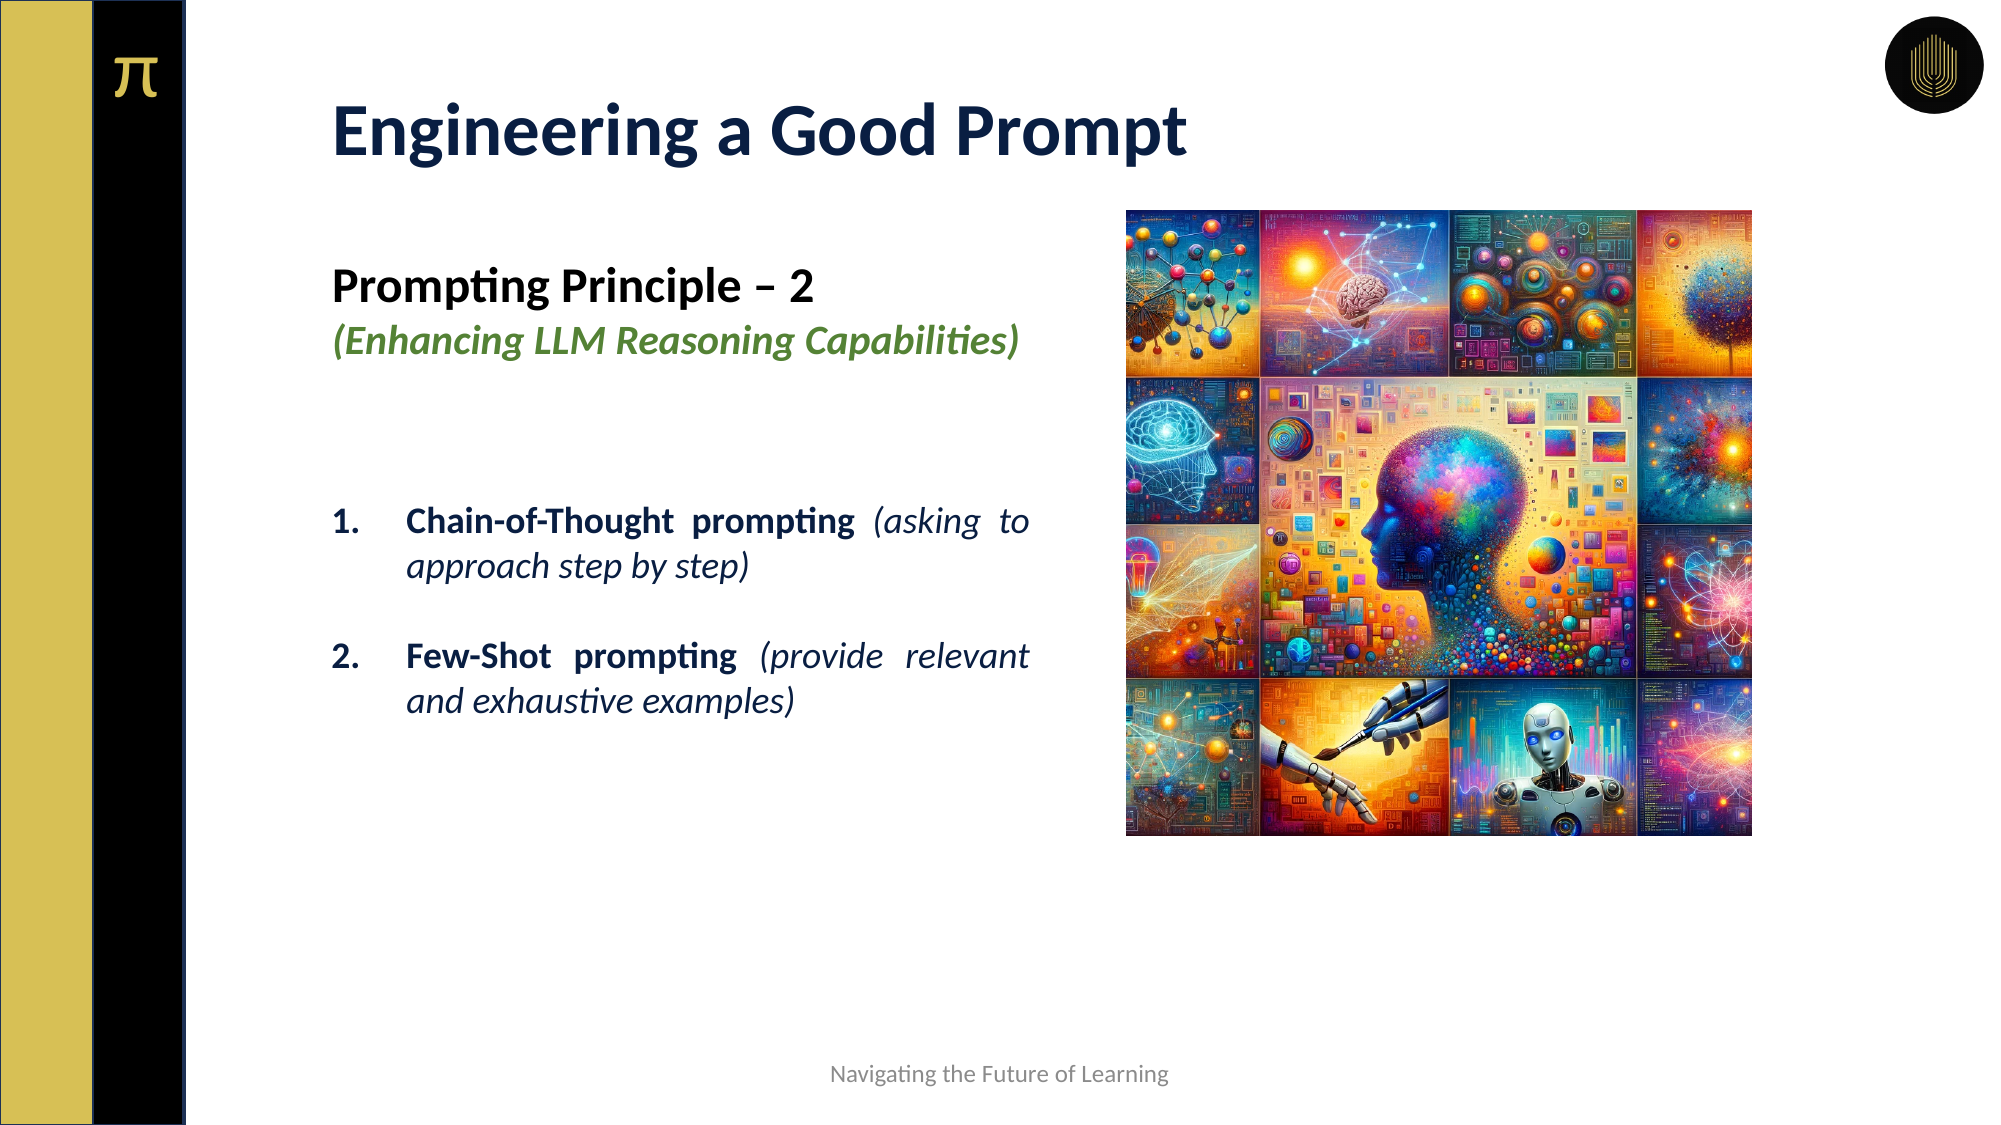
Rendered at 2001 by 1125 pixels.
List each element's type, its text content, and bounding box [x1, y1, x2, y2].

picture [1126, 210, 1753, 836]
text_box Prompting Principle – 2 (Enhancing LLM Reasoning Capabilities) [317, 245, 1126, 370]
text_box [0, 0, 92, 1125]
text_box [92, 0, 184, 1125]
text_box π [98, 7, 172, 122]
text_box Engineering a Good Prompt [317, 72, 1210, 178]
picture [1837, 0, 2000, 164]
text_box Chain-of-Thought prompting (asking to approach step by step) Few-Shot prompting (provide relevant and exhaustive examples) [316, 488, 1045, 728]
footer Navigating the Future of Learning​ [662, 1042, 1338, 1103]
